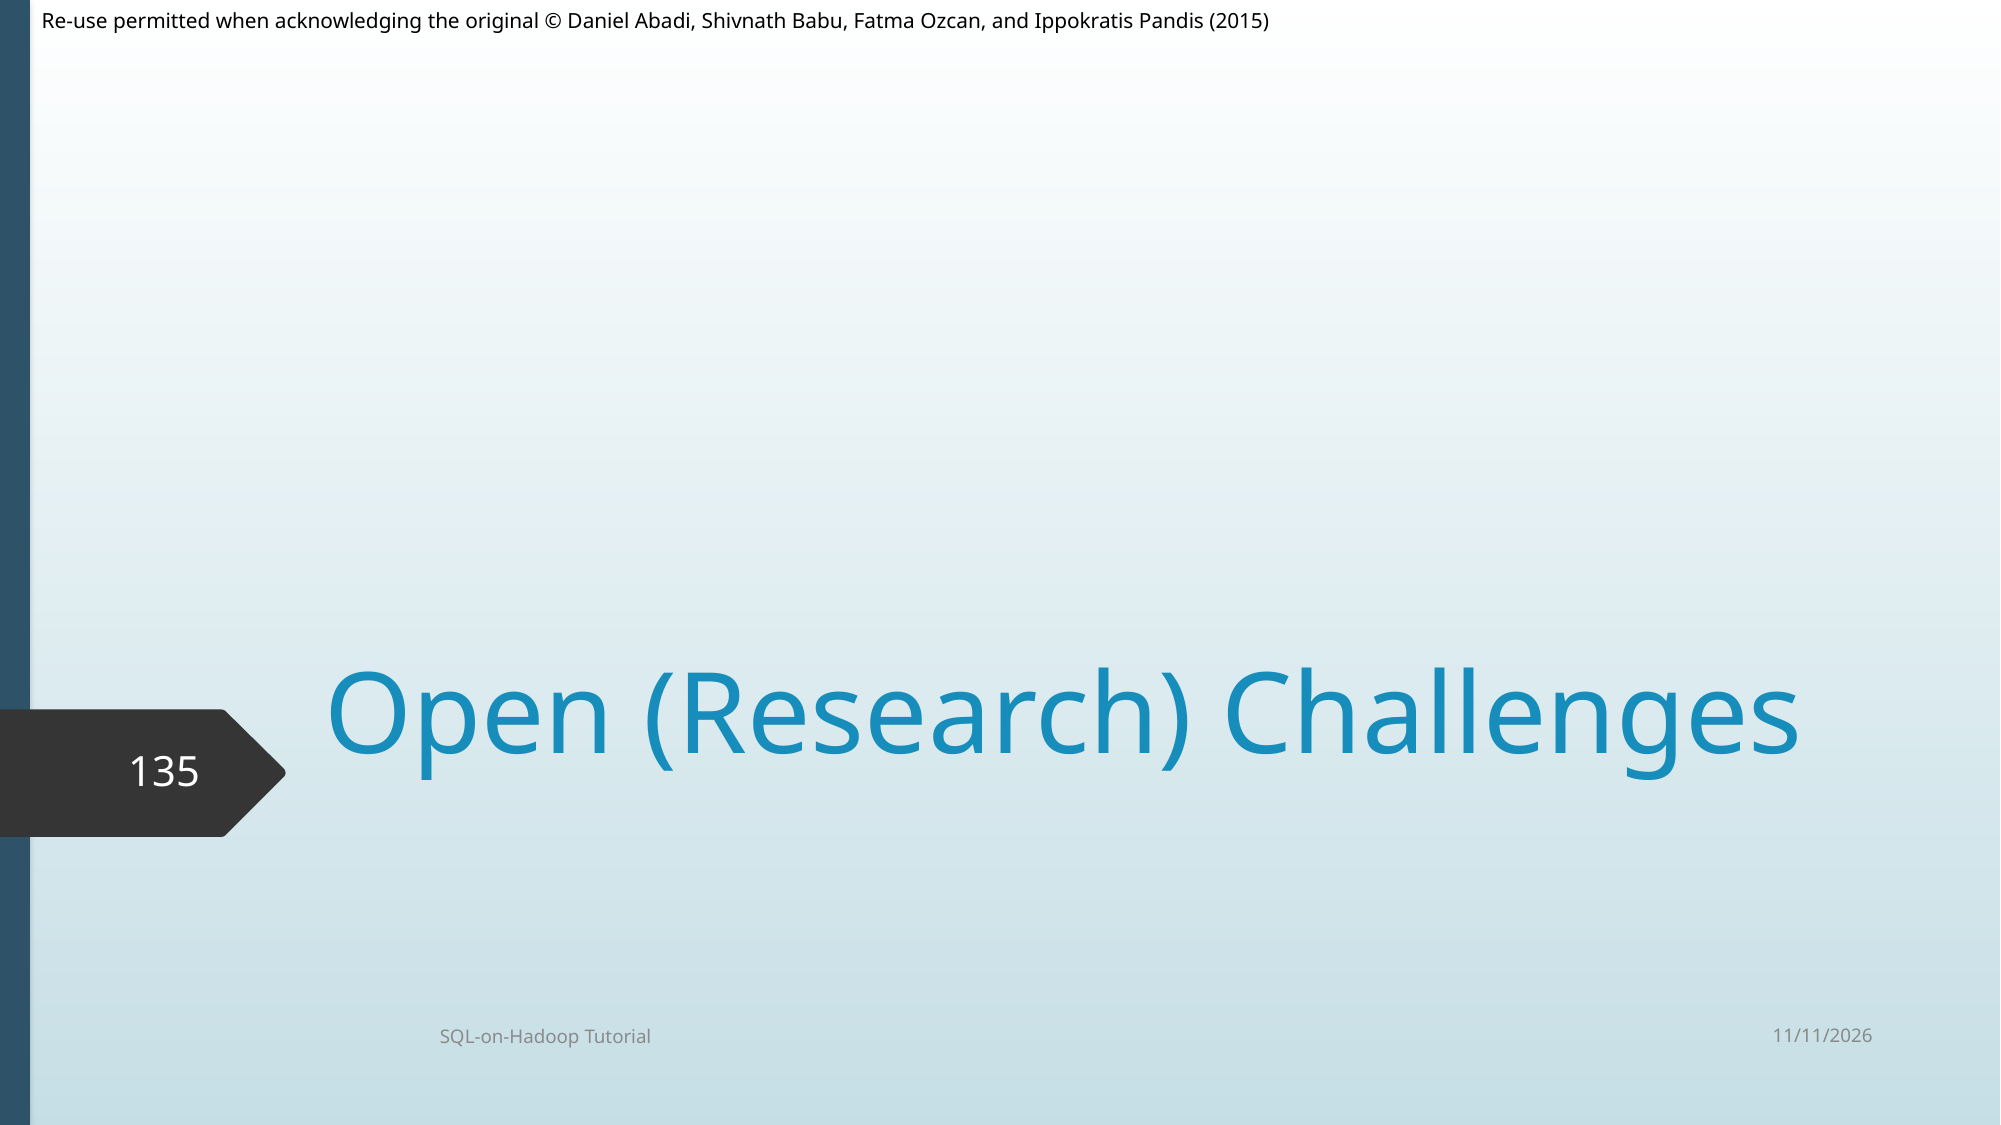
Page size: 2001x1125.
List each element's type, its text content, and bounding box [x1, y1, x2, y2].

footer SQL-on-Hadoop Tutorial [424, 1006, 1675, 1067]
title Open (Research) Challenges [309, 412, 1971, 784]
slide_number 135 [87, 742, 216, 803]
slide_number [1699, 1005, 1888, 1067]
